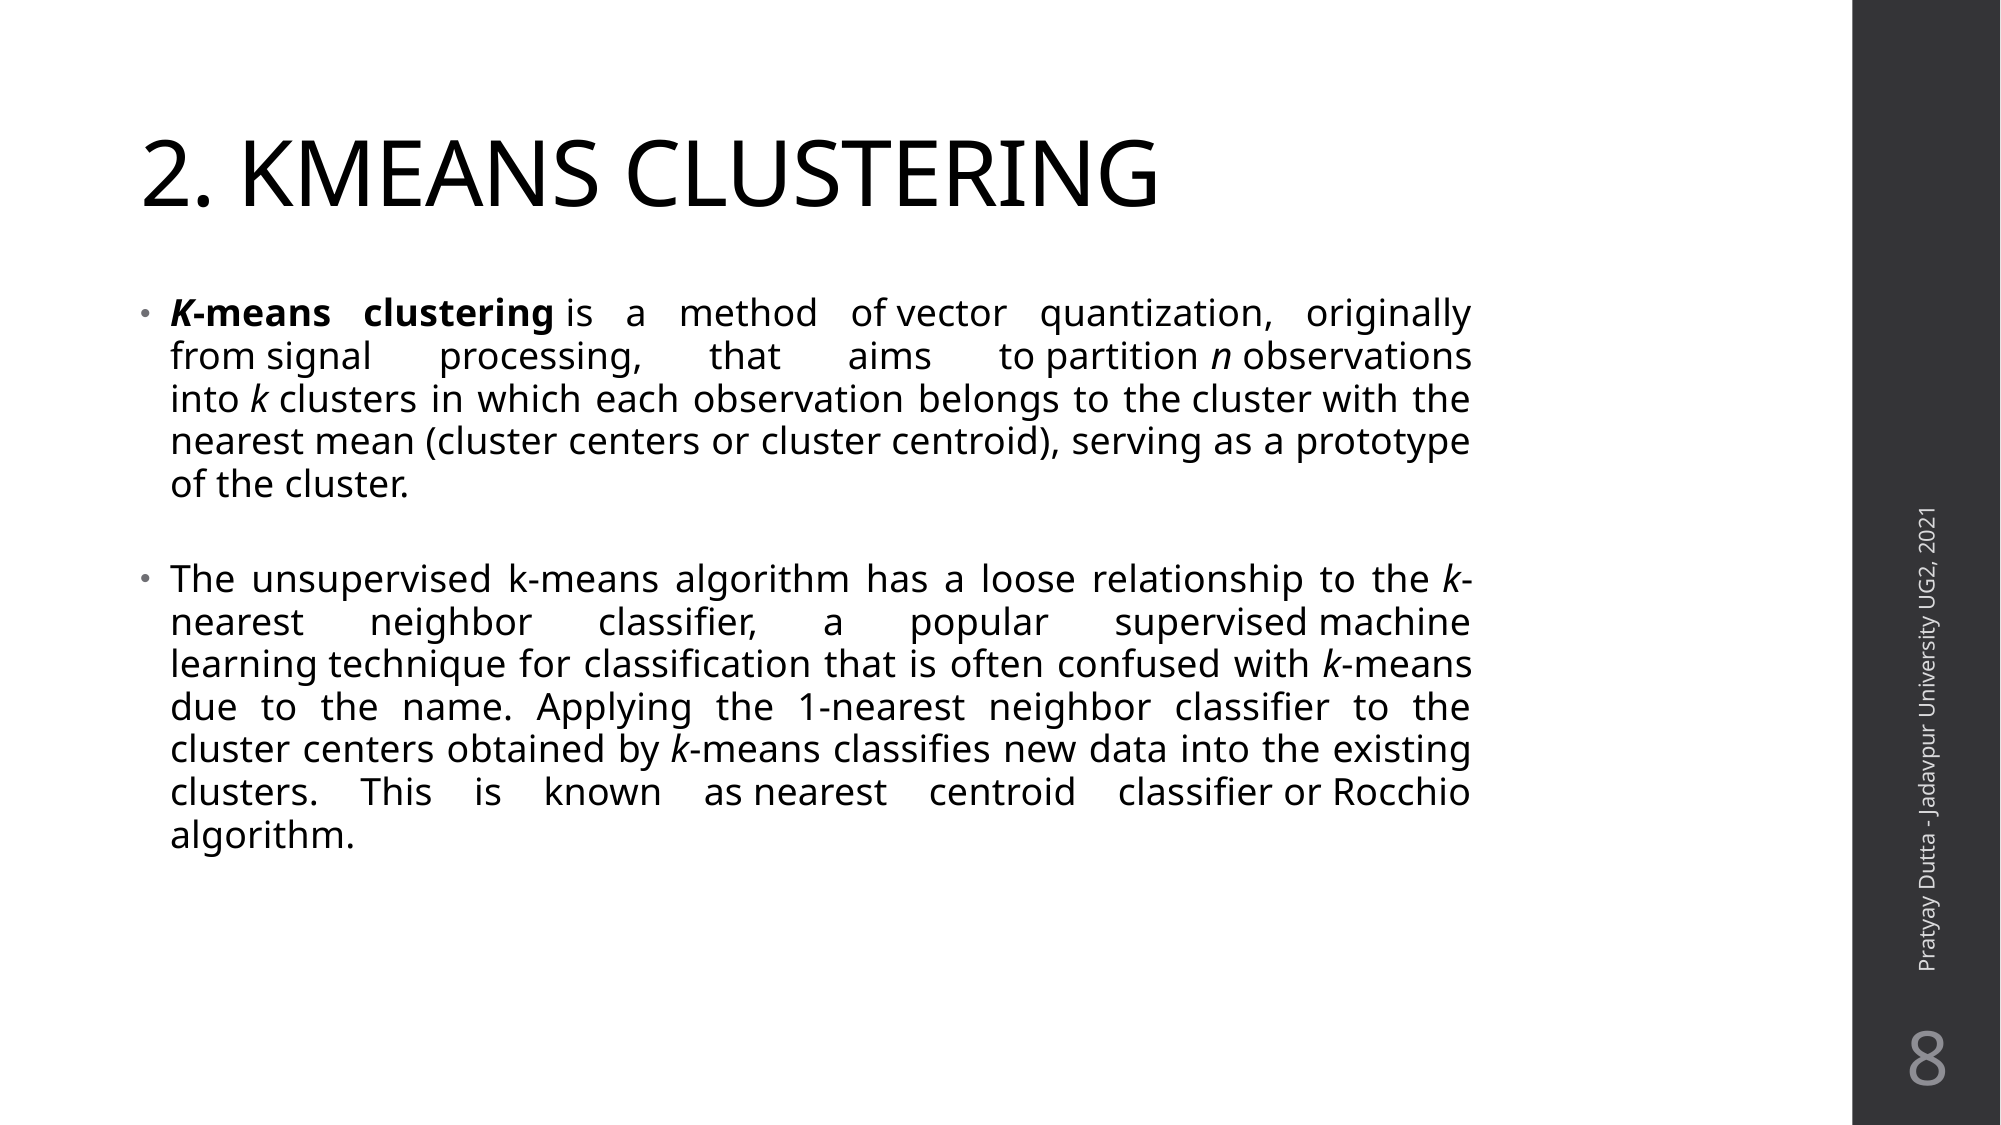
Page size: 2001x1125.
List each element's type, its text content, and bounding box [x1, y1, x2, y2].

footer Pratyay Dutta - Jadavpur University UG2, 2021 [1897, 400, 1958, 988]
slide_number 8 [1852, 1012, 2000, 1110]
list K-means clustering is a method of vector quantization, originally from signal processing, that aims to partition n observations into k clusters in which each observation belongs to the cluster with the nearest mean (cluster centers or cluster centroid), serving as a prototype of the cluster. The unsupervised k-means algorithm has a loose relationship to the k-nearest neighbor classifier, a popular supervised machine learning technique for classification that is often confused with k-means due to the name. Applying the 1-nearest neighbor classifier to the cluster centers obtained by k-means classifies new data into the existing clusters. This is known as nearest centroid classifier or Rocchio algorithm. [125, 285, 1489, 987]
title 2. KMEANS CLUSTERING [125, 111, 1610, 234]
